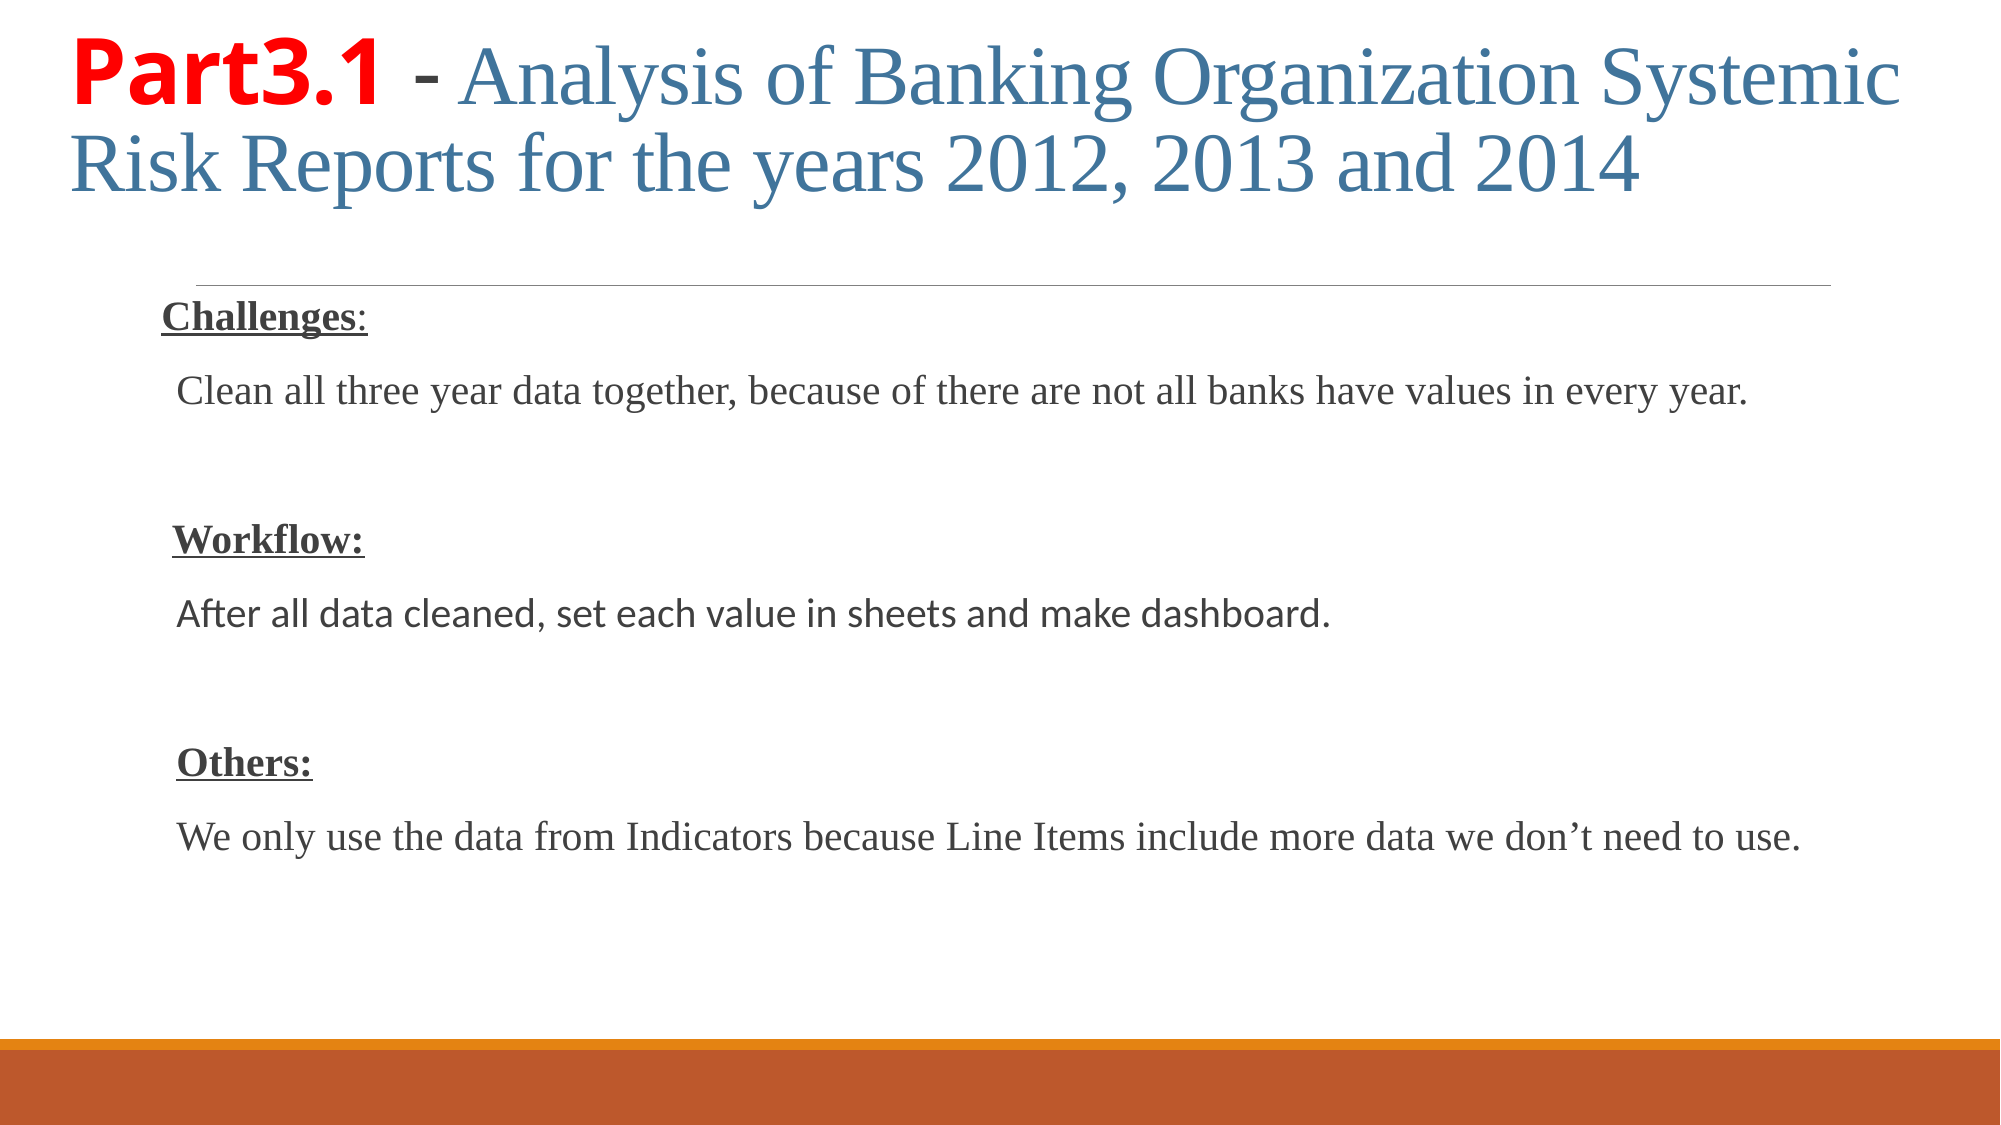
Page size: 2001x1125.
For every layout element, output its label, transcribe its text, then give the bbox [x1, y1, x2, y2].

text_box Part3.1 - Analysis of Banking Organization Systemic Risk Reports for the years 2012, 2013 and 2014 [54, 21, 1950, 240]
list Challenges: Clean all three year data together, because of there are not all banks have values in every year. Workflow: After all data cleaned, set each value in sheets and make dashboard. Others: We only use the data from Indicators because Line Items include more data we don’t need to use. [161, 287, 1812, 1003]
